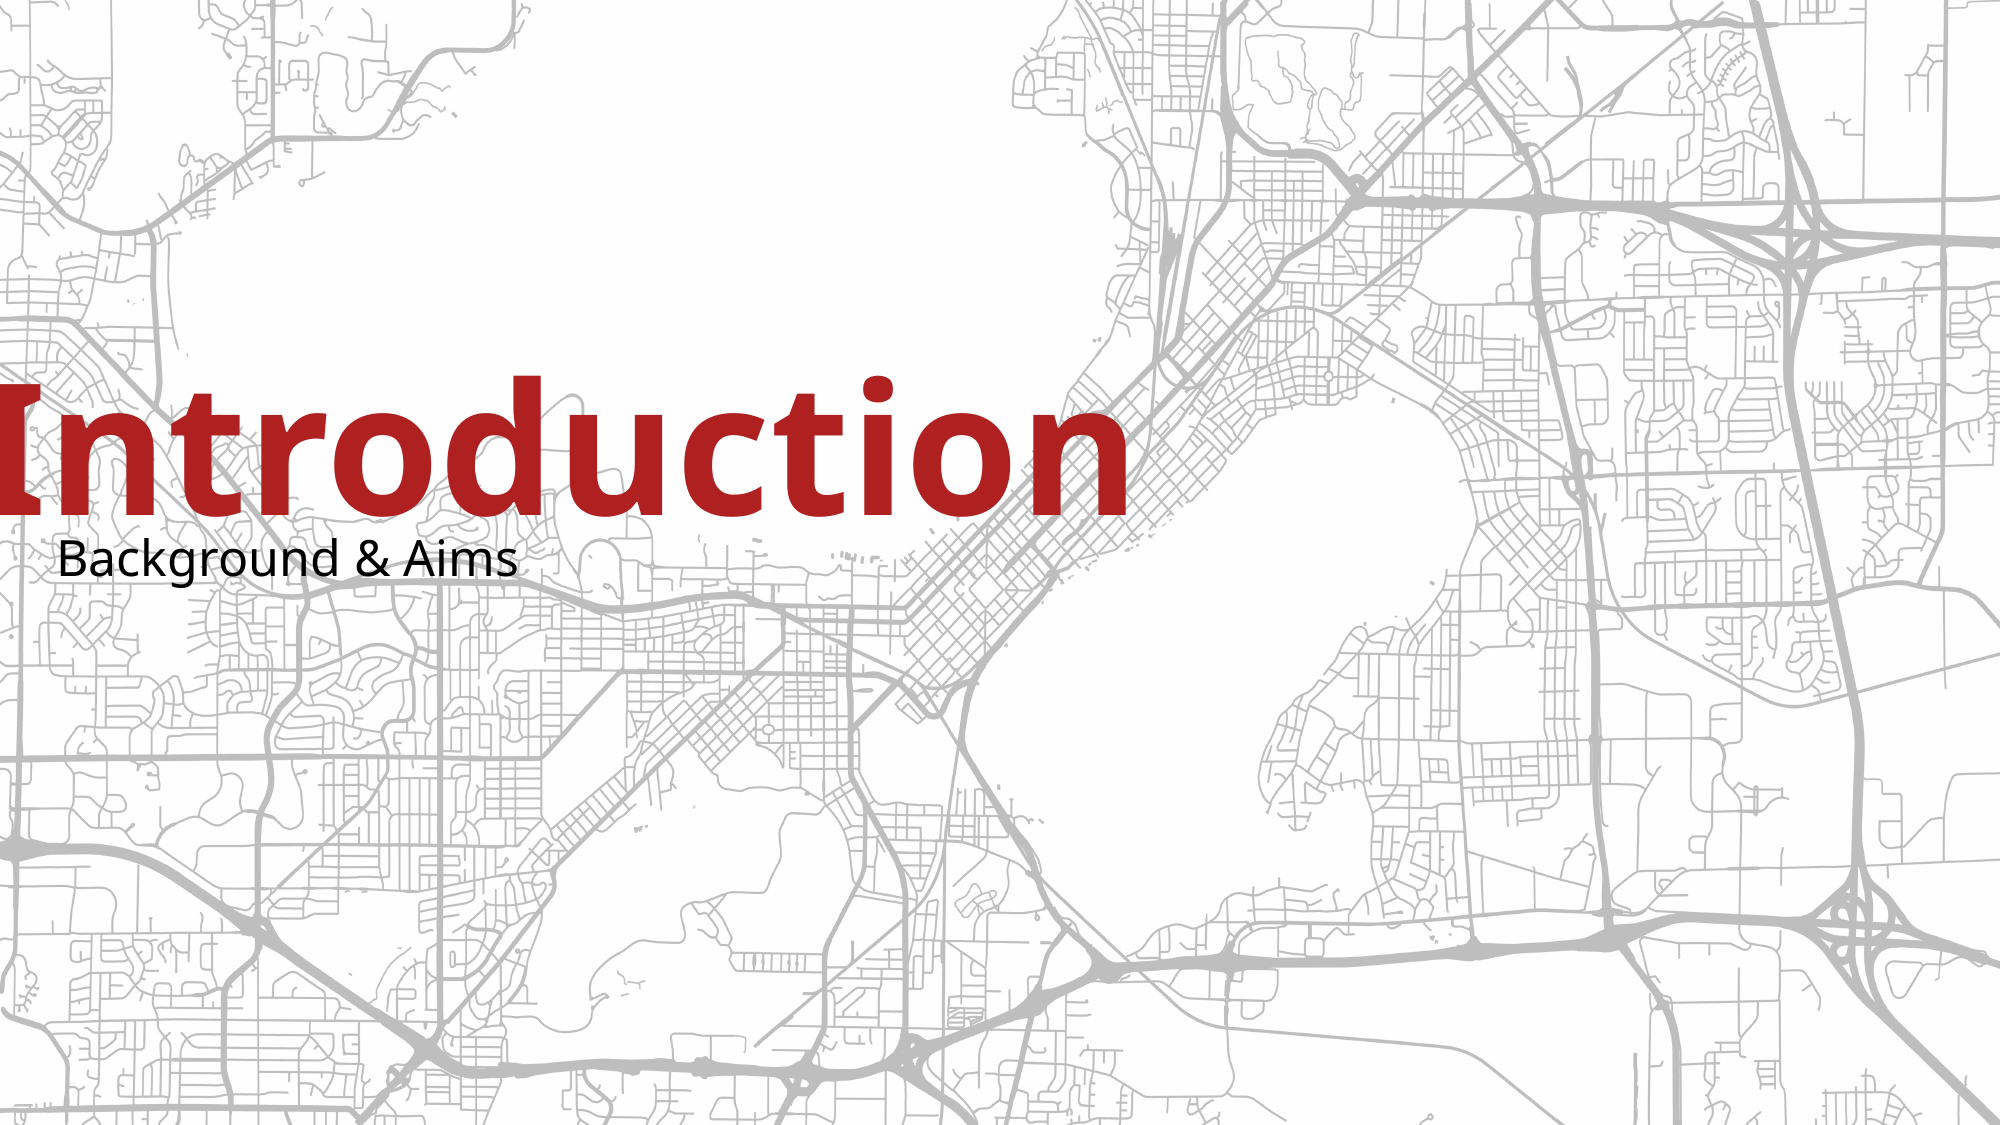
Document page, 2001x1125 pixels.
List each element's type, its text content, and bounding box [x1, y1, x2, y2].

text_box Introduction [0, 325, 1156, 560]
text_box Background & Aims [41, 518, 535, 594]
